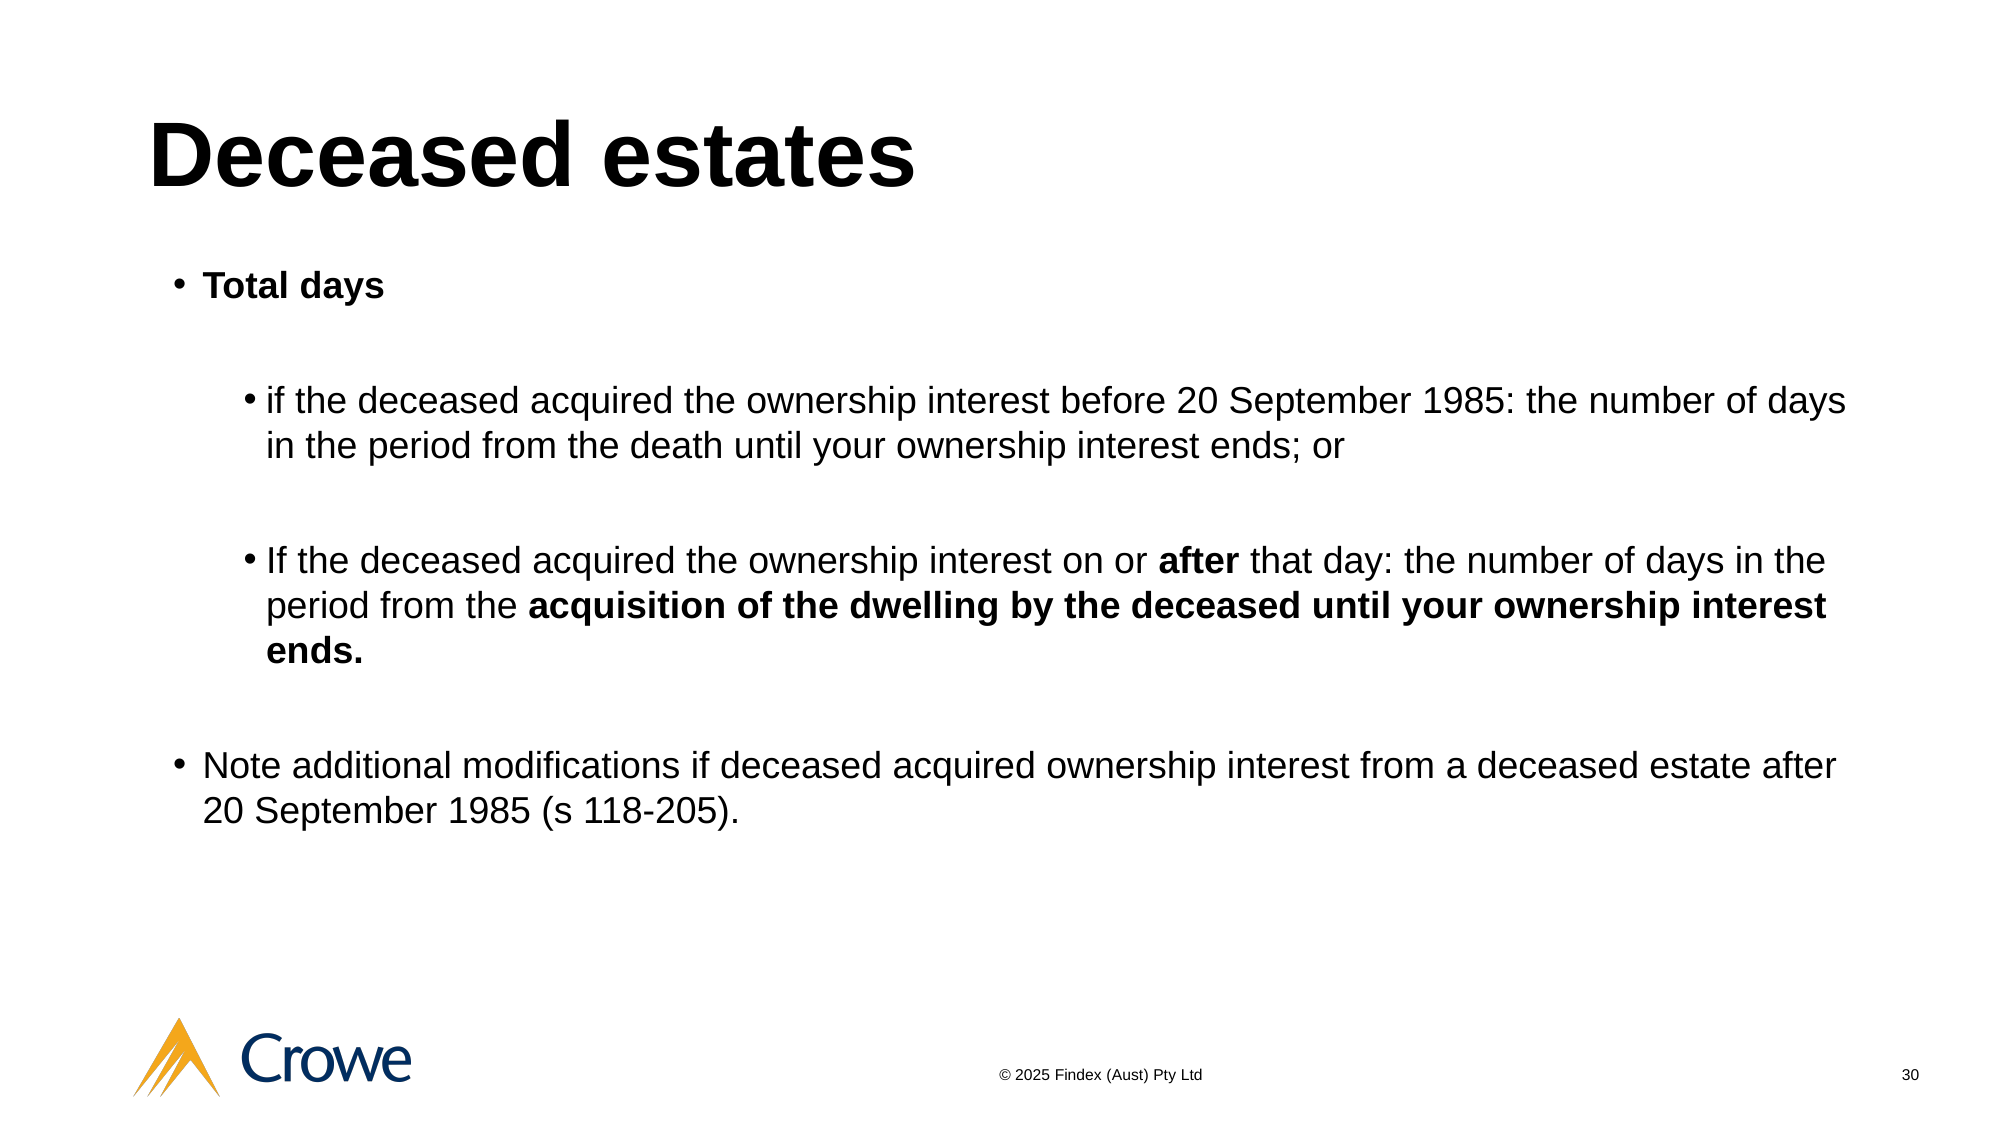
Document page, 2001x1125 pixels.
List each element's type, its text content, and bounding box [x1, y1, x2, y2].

title Deceased estates [133, 87, 1920, 239]
text_box [158, 298, 1895, 1033]
picture [133, 1018, 411, 1097]
